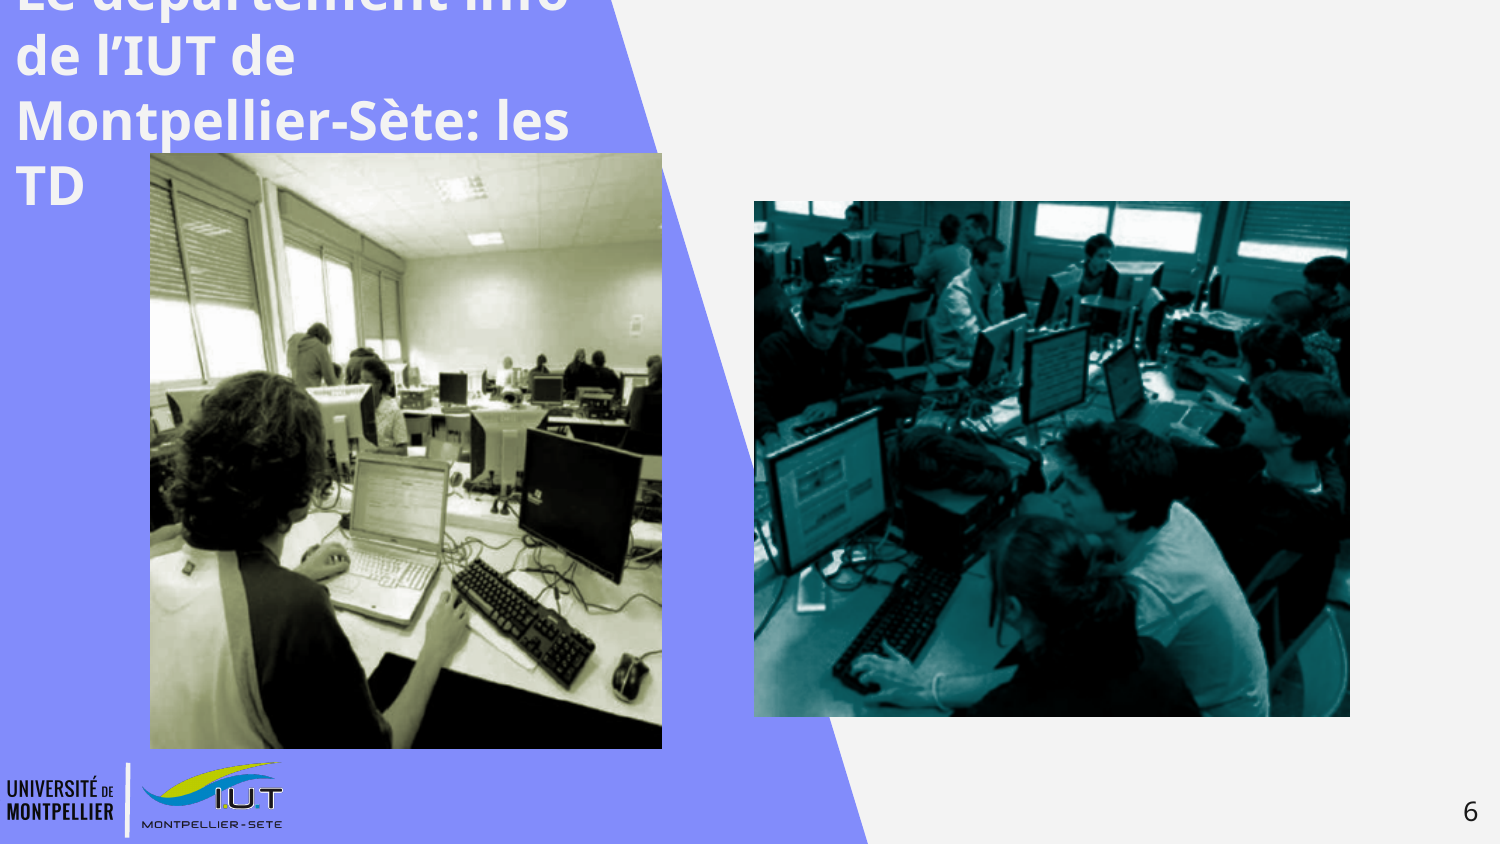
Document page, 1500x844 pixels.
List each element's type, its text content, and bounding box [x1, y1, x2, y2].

picture [754, 201, 1350, 717]
picture [150, 152, 662, 749]
slide_number 6 [1403, 779, 1494, 844]
title Le département info de l’IUT de Montpellier-Sète: les TD [0, 12, 651, 232]
picture [0, 767, 113, 833]
picture [142, 762, 283, 828]
